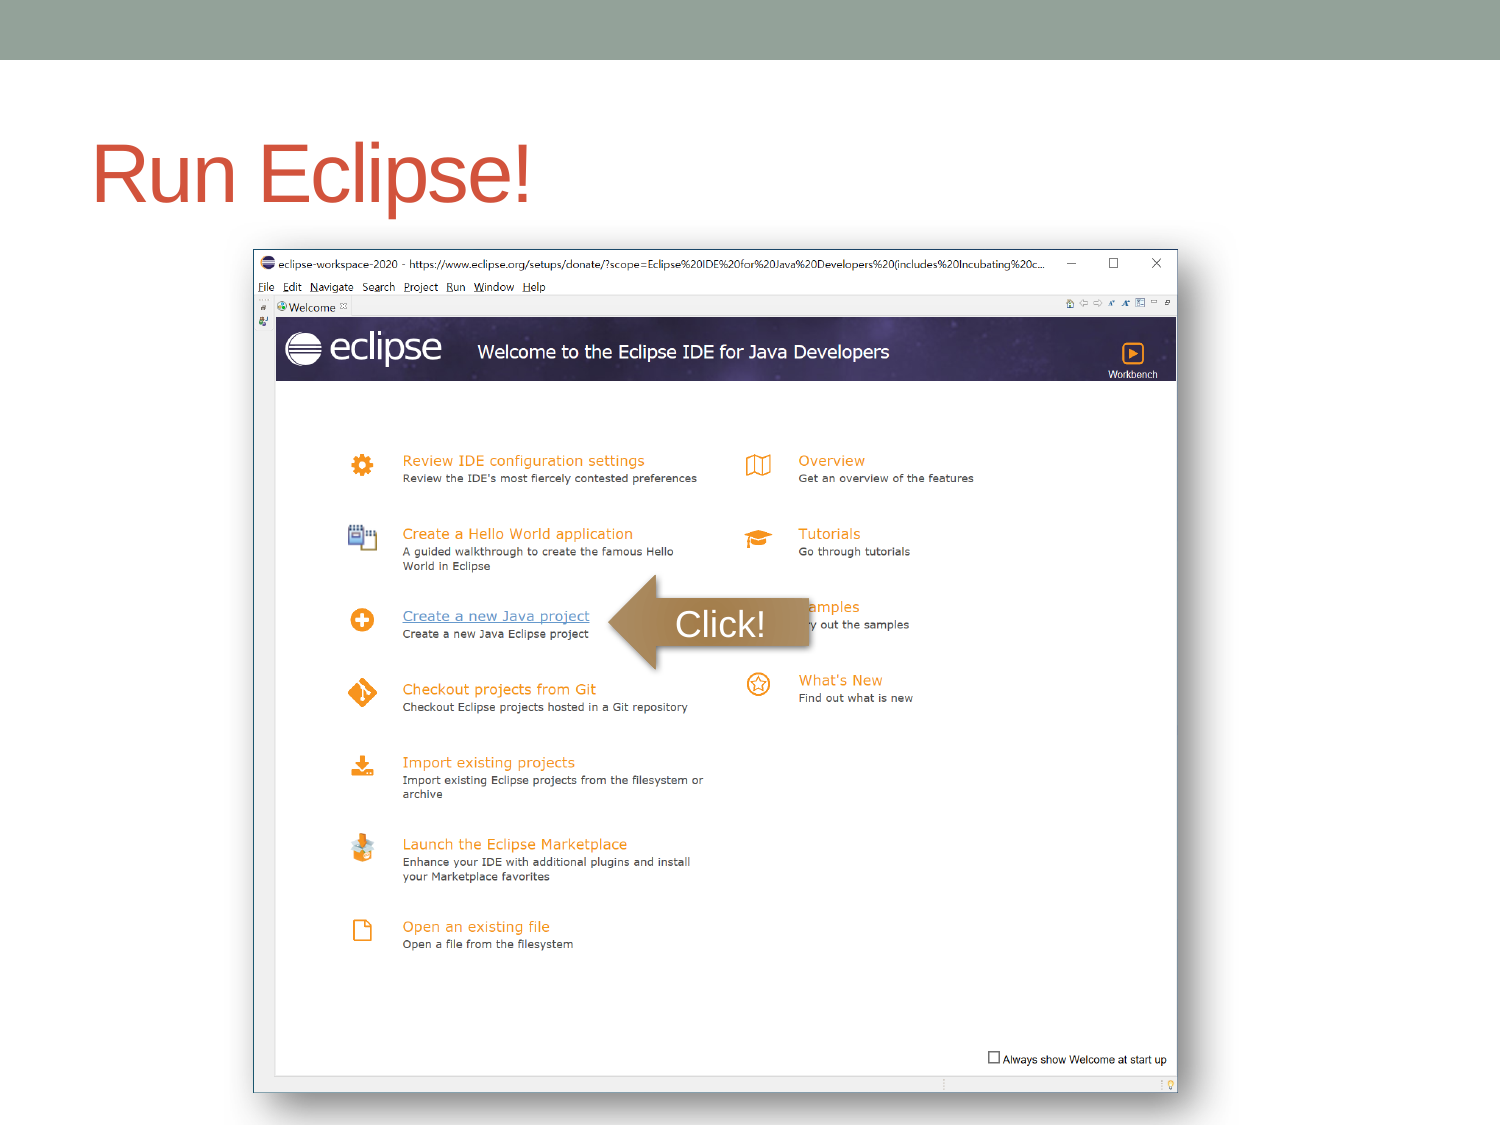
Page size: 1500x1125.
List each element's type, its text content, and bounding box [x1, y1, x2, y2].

title Run Eclipse! [75, 87, 1425, 250]
picture [253, 249, 1179, 1093]
